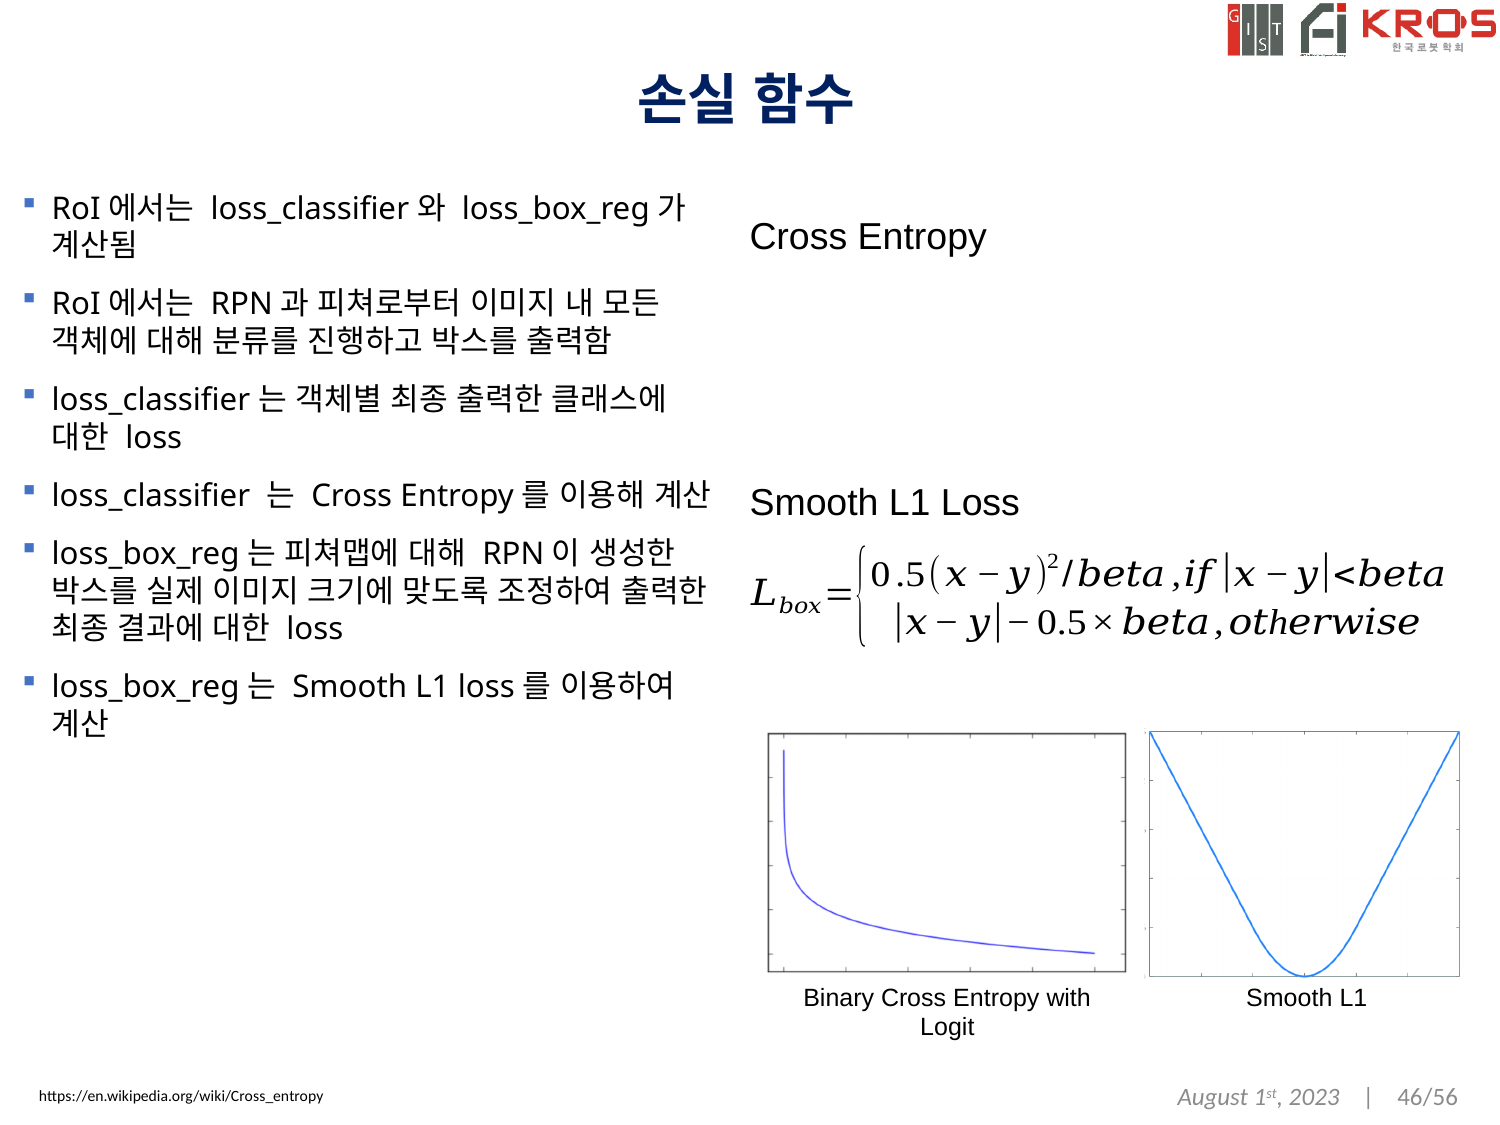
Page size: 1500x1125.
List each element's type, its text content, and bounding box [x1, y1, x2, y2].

title 손실 함수 [22, 50, 1478, 139]
text_box Cross Entropy [734, 204, 1323, 265]
picture [1295, 0, 1352, 50]
picture [1144, 725, 1464, 979]
picture [1358, 3, 1500, 57]
text_box Smooth L1 [1150, 979, 1464, 1019]
text_box RoI에서는 loss_classifier와 loss_box_reg가 계산됨 RoI에서는 RPN과 피쳐로부터 이미지 내 모든 객체에 대해 분류를 진행하고 박스를 출력함 loss_classifier는 객체별 최종 출력한 클래스에 대한 loss loss_classifier 는 Cross Entropy를 이용해 계산 loss_box_reg는 피쳐맵에 대해 RPN이 생성한 박스를 실제 이미지 크기에 맞도록 조정하여 출력한 최종 결과에 대한 loss loss_box_reg는 Smooth L1 loss를 이용하여 계산 [22, 187, 715, 878]
picture [766, 732, 1129, 975]
text_box Smooth L1 Loss [734, 470, 1323, 531]
picture [1227, 3, 1283, 50]
text_box Binary Cross Entropy with Logit [772, 975, 1123, 1049]
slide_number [1162, 1066, 1500, 1125]
text_box https://en.wikipedia.org/wiki/Cross_entropy [24, 1078, 339, 1113]
